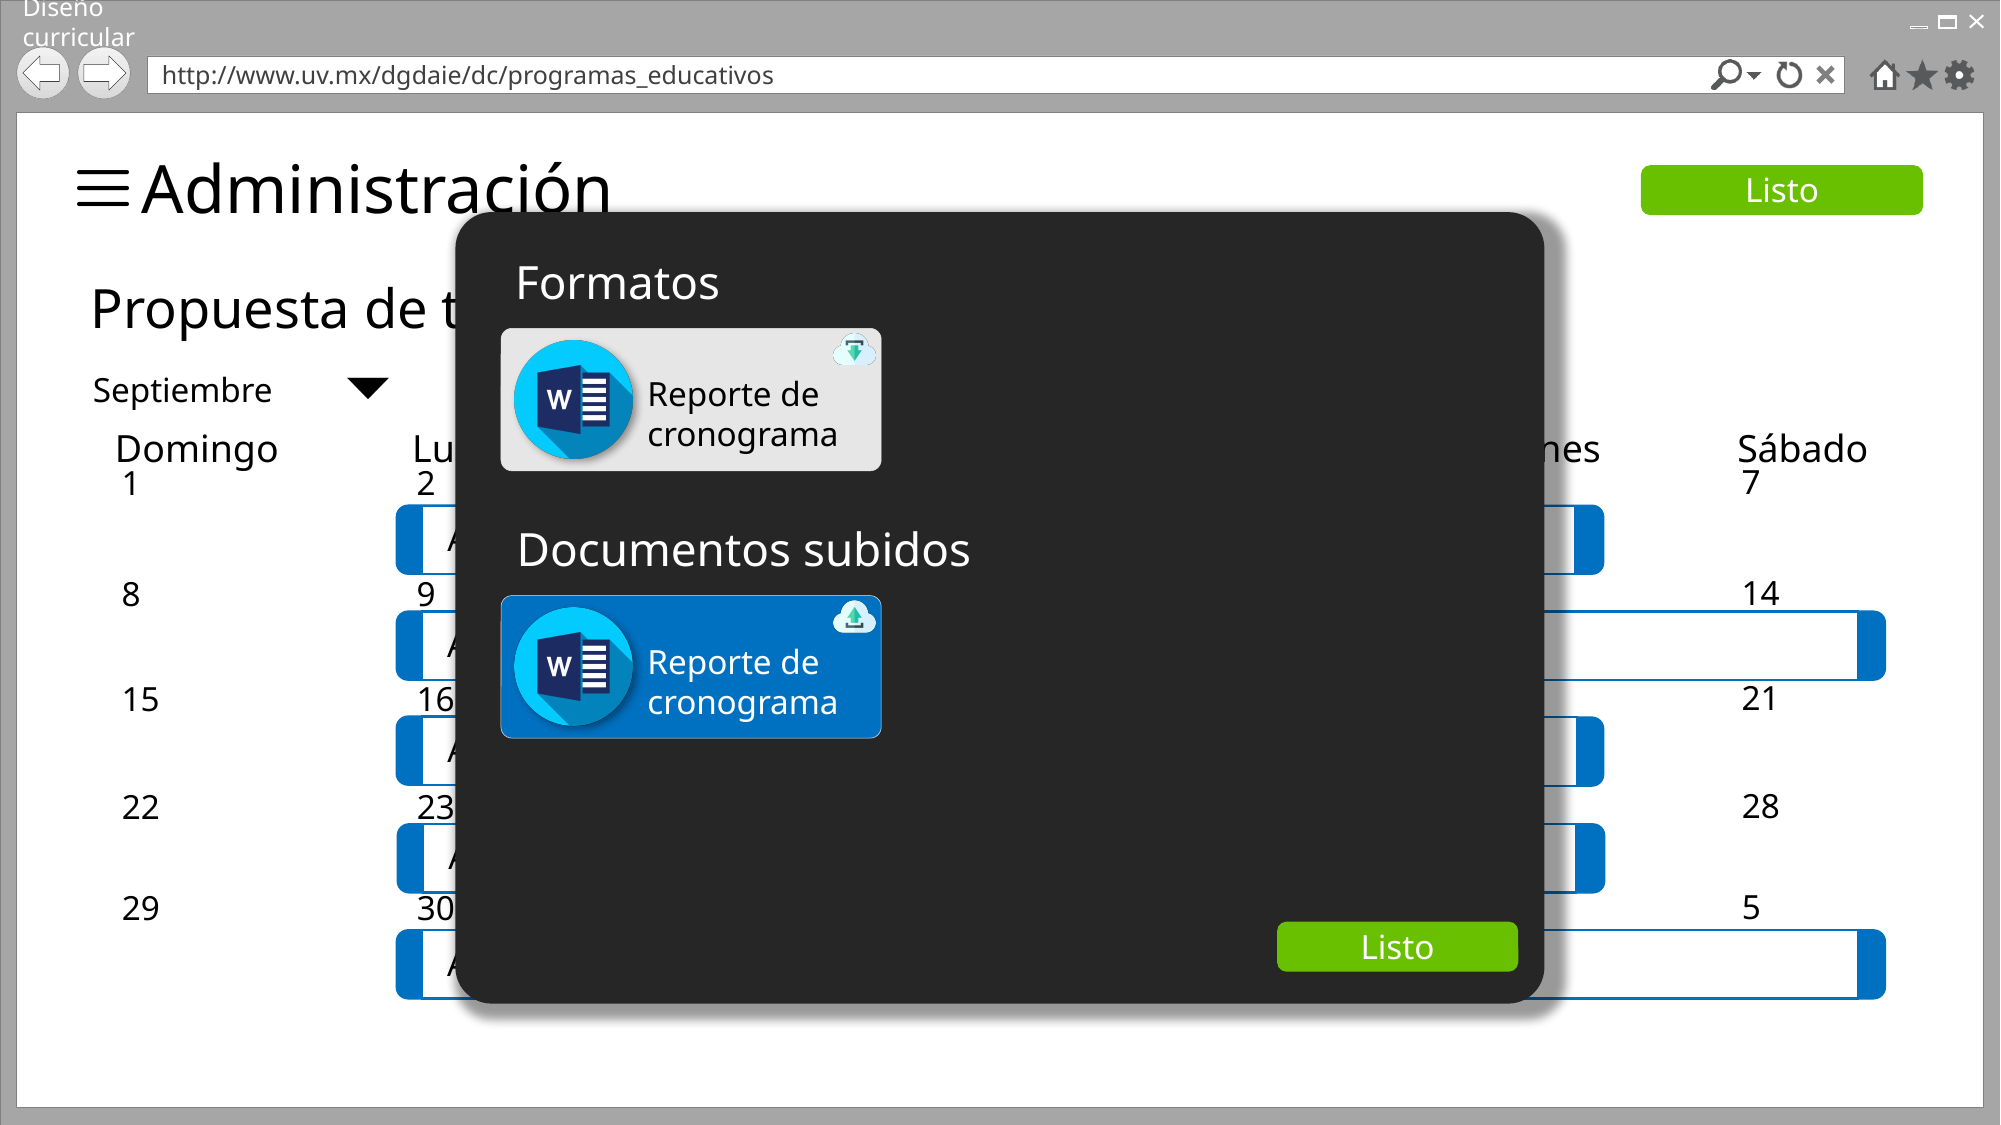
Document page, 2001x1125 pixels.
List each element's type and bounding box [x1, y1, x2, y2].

text_box [1544, 457, 1774, 507]
text_box [77, 365, 389, 414]
text_box [1544, 507, 1604, 568]
text_box [1544, 723, 1604, 781]
text_box [456, 213, 1544, 1003]
text_box [106, 882, 456, 932]
text_box [1641, 166, 1923, 215]
text_box [396, 619, 456, 673]
text_box [1544, 824, 1605, 882]
text_box [106, 568, 456, 619]
text_box [1544, 781, 1805, 831]
text_box [396, 930, 456, 999]
text_box [0, 0, 2000, 1125]
text_box [106, 457, 456, 507]
text_box [106, 781, 456, 831]
text_box [1544, 611, 1886, 680]
text_box [1544, 673, 1804, 723]
text_box [396, 507, 456, 568]
text_box [106, 673, 456, 723]
picture [77, 162, 129, 214]
text_box [1544, 568, 1804, 619]
text_box [1544, 930, 1886, 999]
text_box [396, 723, 456, 781]
text_box [397, 824, 456, 882]
text_box [1544, 882, 1805, 930]
